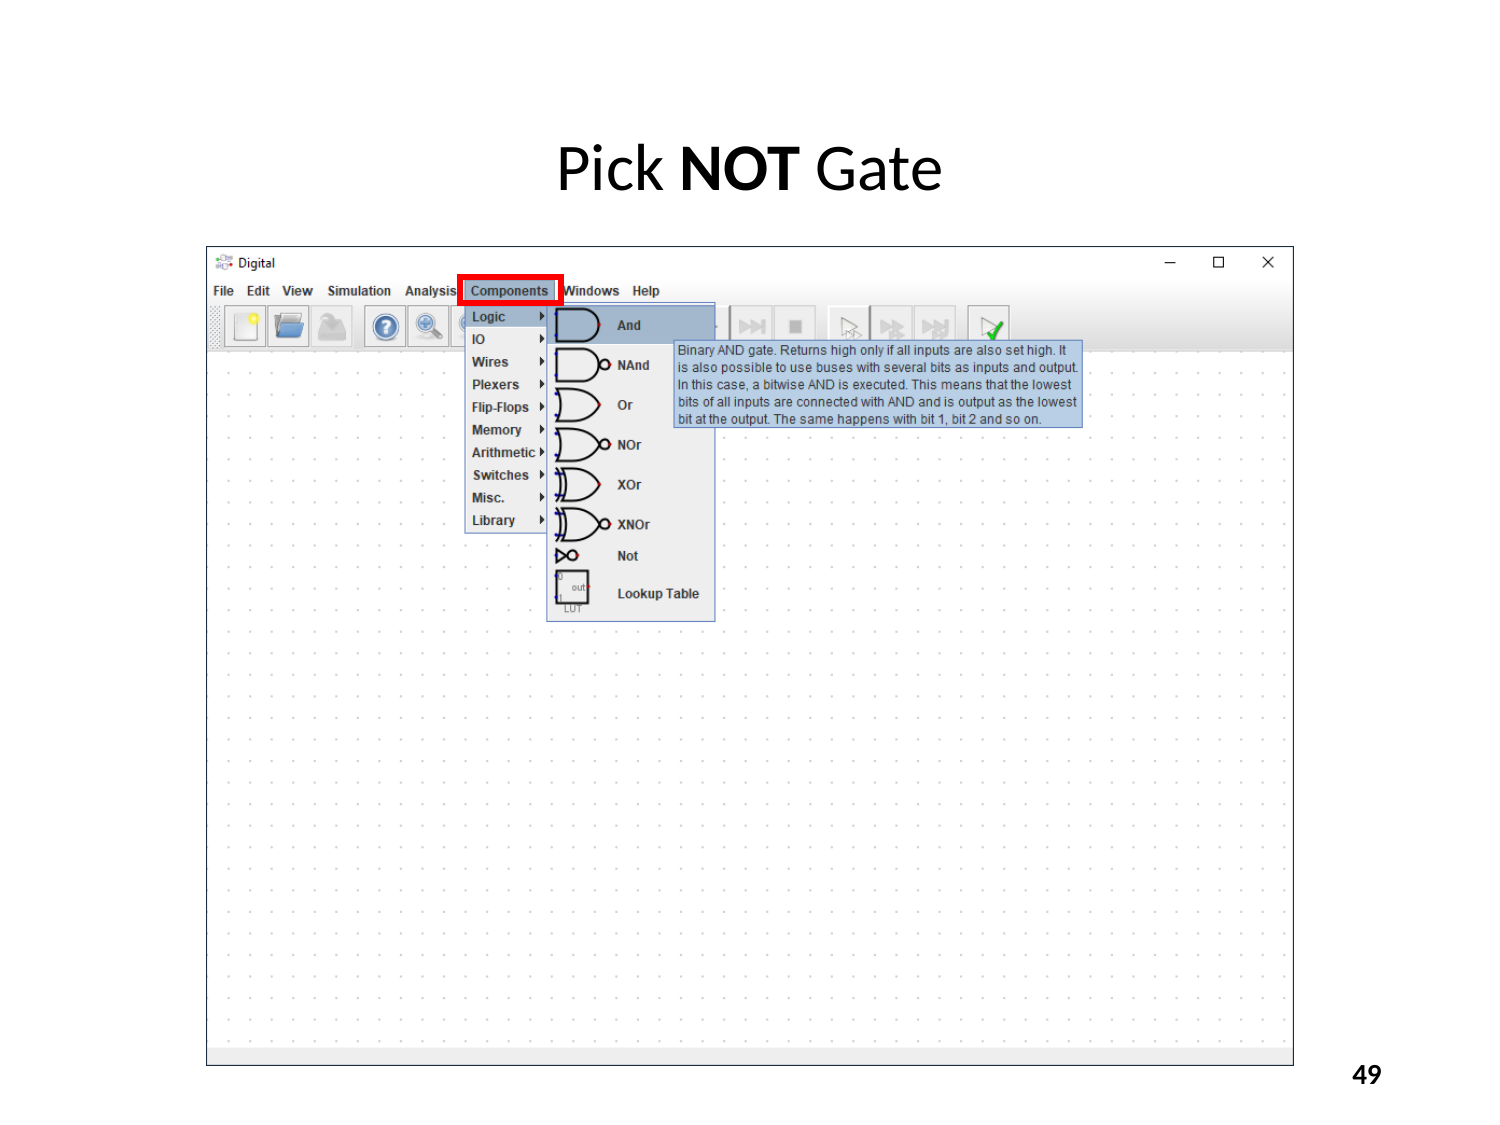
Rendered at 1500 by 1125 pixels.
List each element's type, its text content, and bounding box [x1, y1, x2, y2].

title Pick NOT Gate [103, 59, 1397, 278]
slide_number 49 [1059, 1042, 1397, 1103]
picture [206, 246, 1294, 1066]
